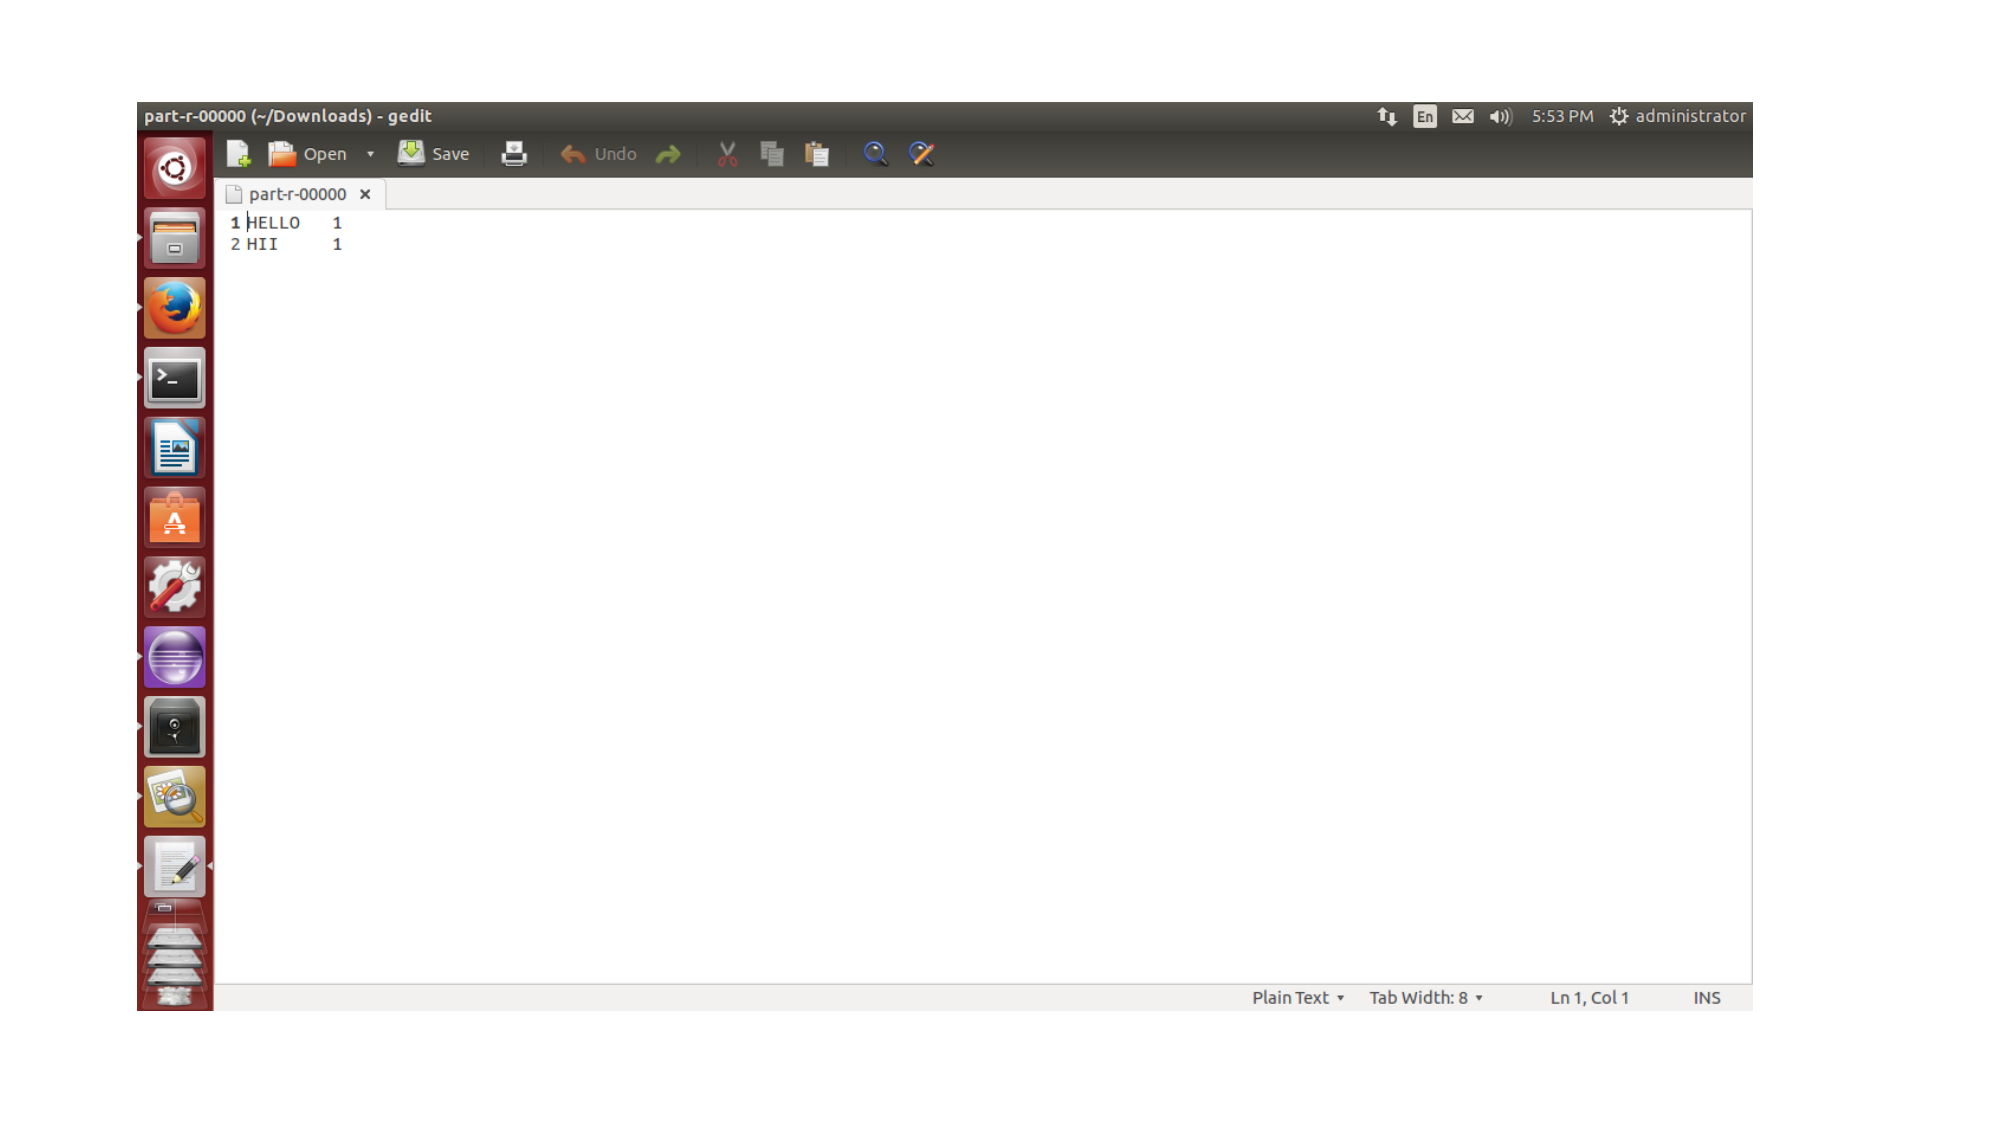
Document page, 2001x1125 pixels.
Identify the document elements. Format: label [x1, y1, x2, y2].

list [137, 102, 1753, 1011]
